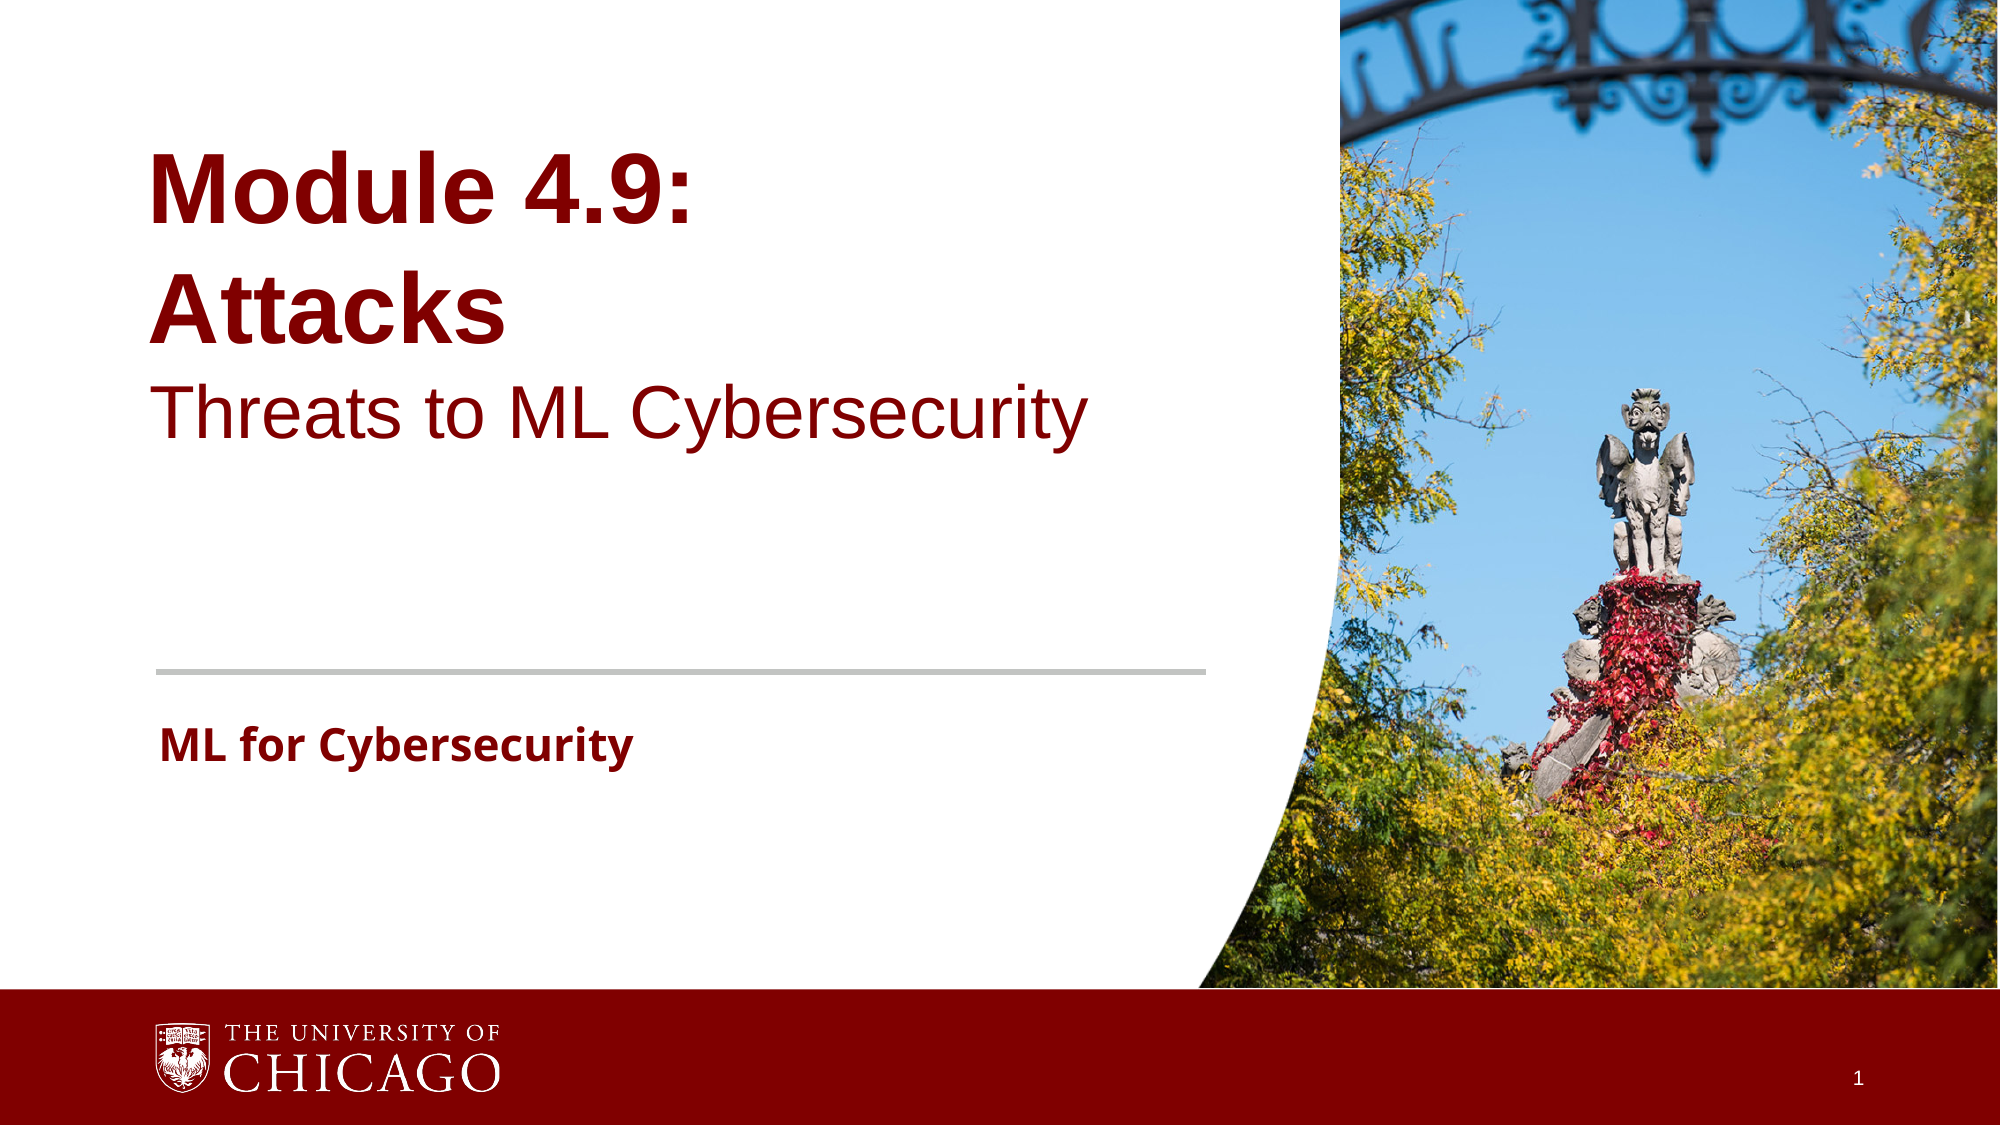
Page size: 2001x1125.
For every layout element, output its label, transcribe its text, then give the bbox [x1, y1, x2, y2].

text_box ML for Cybersecurity [143, 694, 1251, 893]
slide_number 1 [1412, 1046, 1880, 1107]
text_box Module 4.9: Attacks Threats to ML Cybersecurity [133, 69, 1505, 461]
picture [0, 0, 1998, 989]
